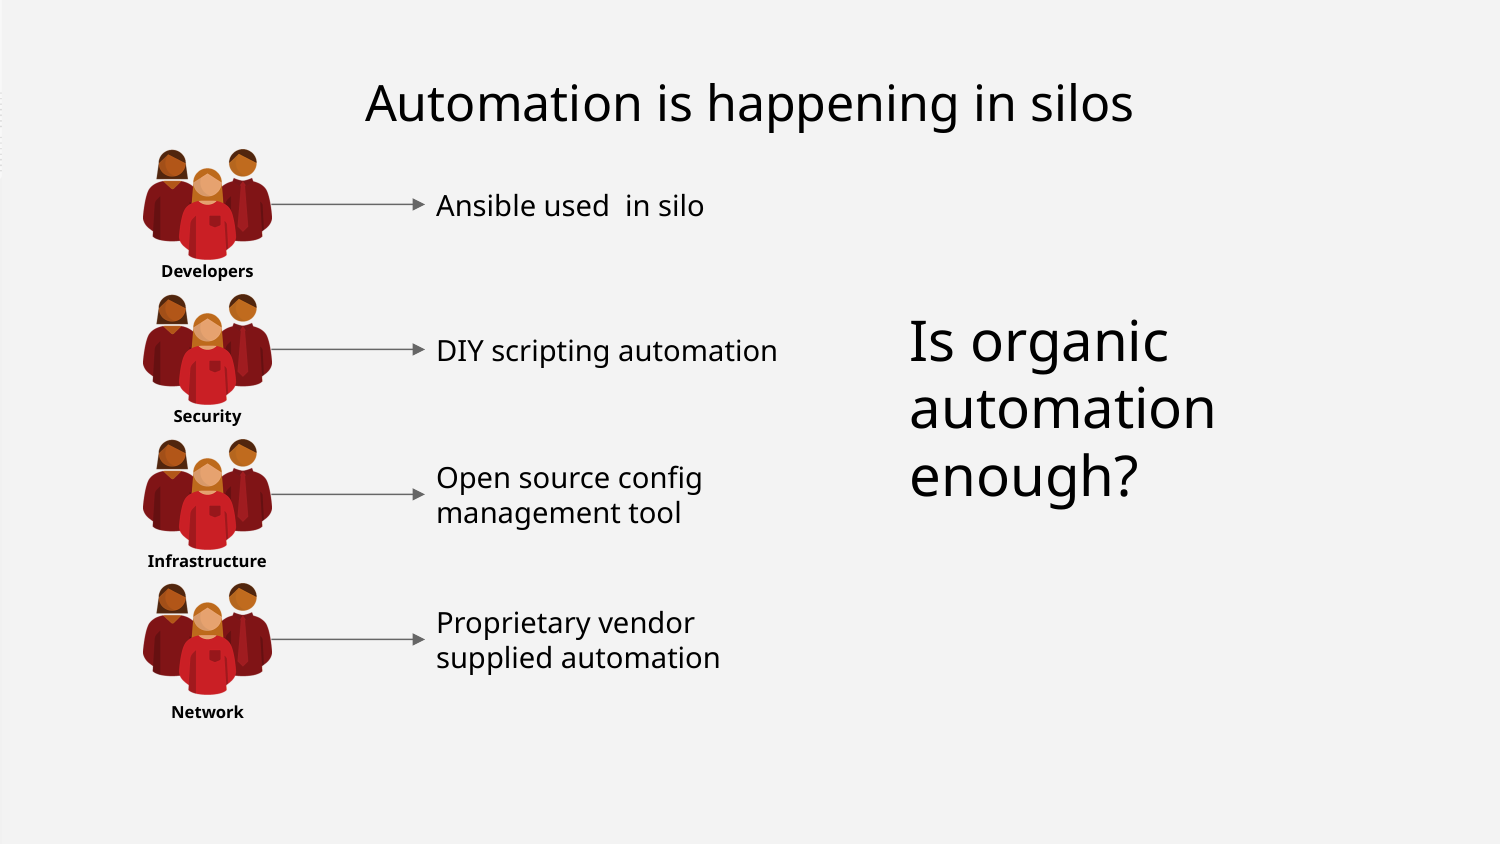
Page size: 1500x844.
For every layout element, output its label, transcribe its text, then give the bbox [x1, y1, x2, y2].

text_box Developers [96, 253, 319, 300]
text_box [276, 633, 425, 646]
text_box Proprietary vendor supplied automation [424, 607, 810, 671]
text_box [276, 198, 424, 211]
text_box [276, 488, 424, 501]
picture [143, 148, 272, 260]
text_box Open source config management tool [424, 462, 810, 526]
text_box Is organic automation enough? [898, 294, 1464, 544]
picture [143, 438, 272, 550]
text_box DIY scripting automation [424, 317, 810, 381]
text_box Network [96, 694, 319, 741]
picture [143, 583, 272, 695]
picture [143, 293, 272, 405]
text_box Security [96, 398, 319, 445]
text_box [276, 343, 425, 356]
text_box Infrastructure [83, 543, 332, 590]
text_box Ansible used in silo [424, 172, 810, 236]
text_box Automation is happening in silos [202, 53, 1298, 159]
